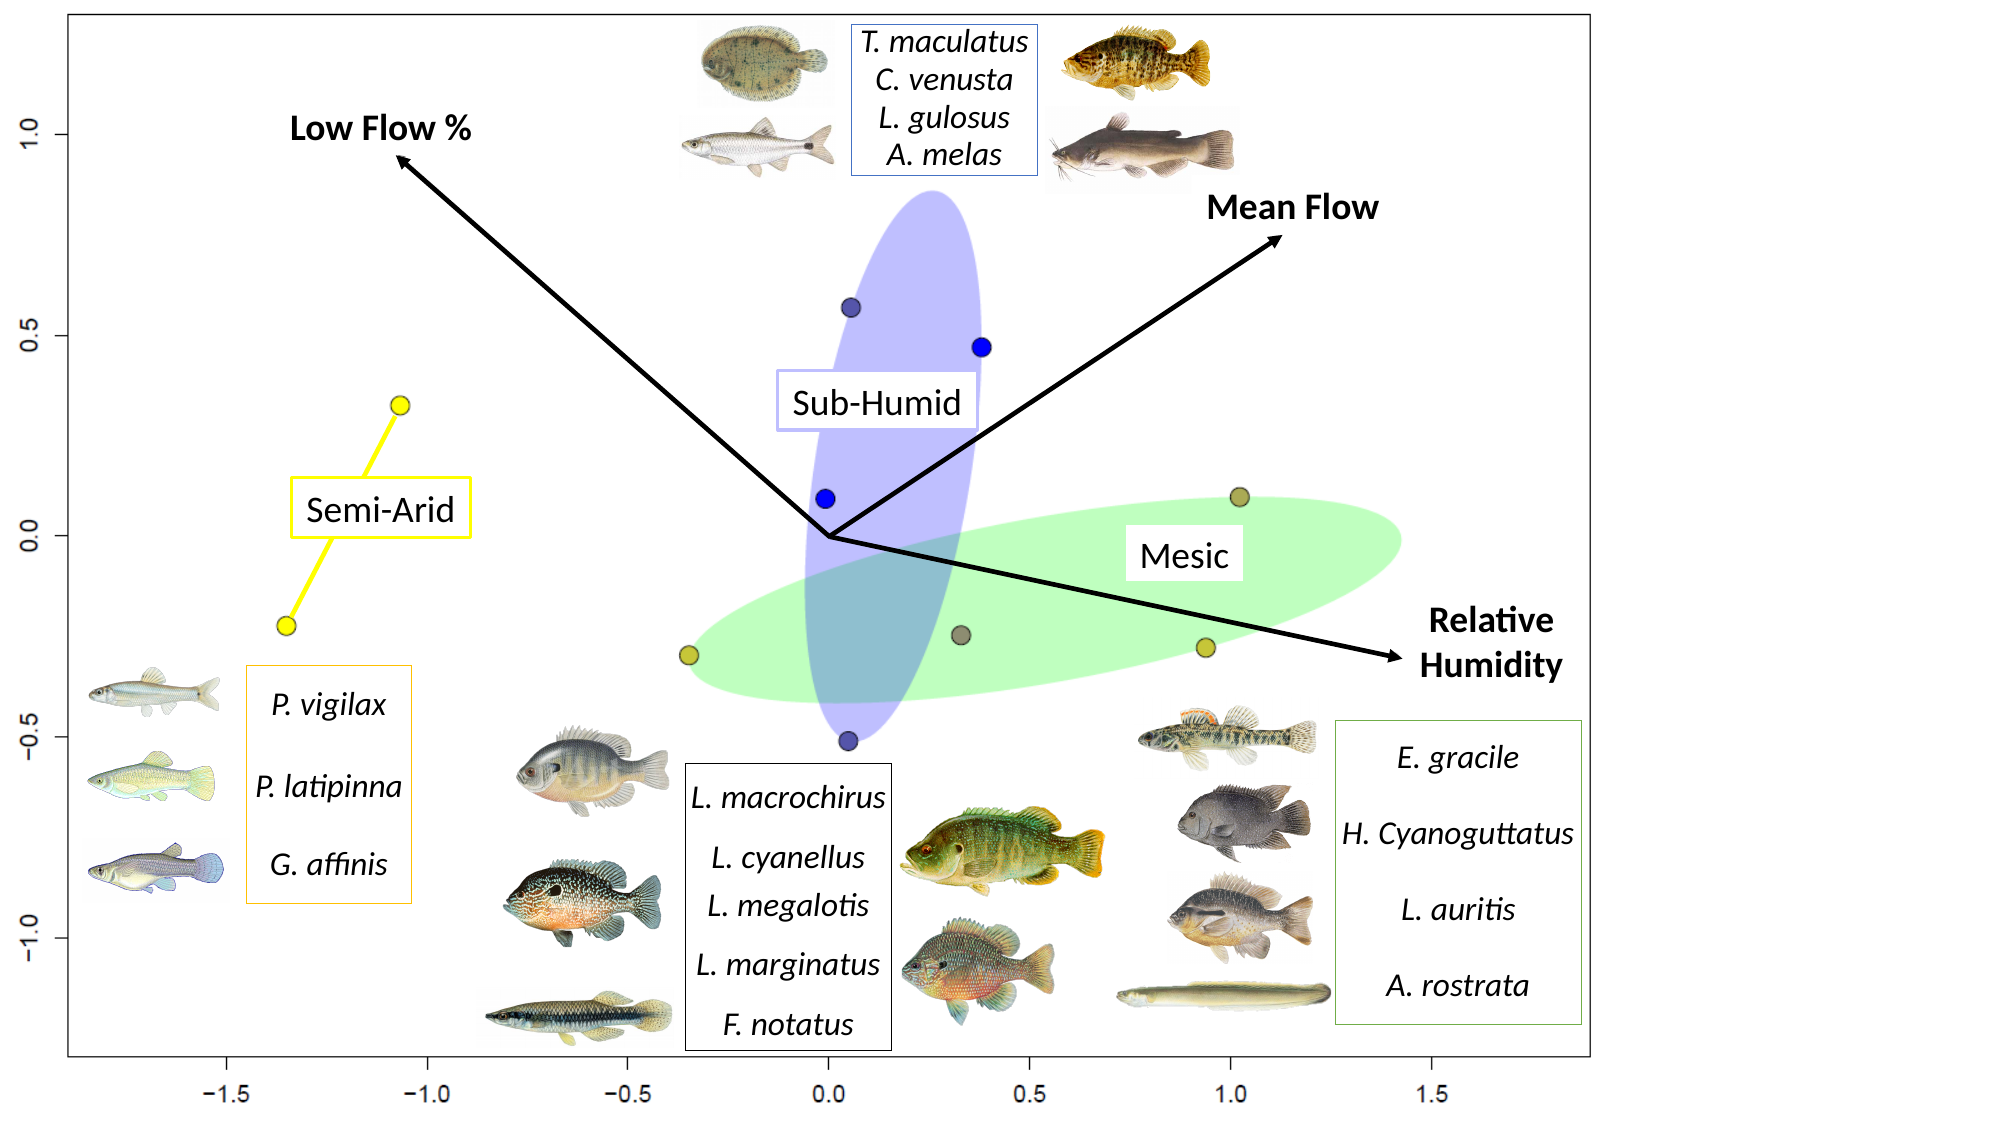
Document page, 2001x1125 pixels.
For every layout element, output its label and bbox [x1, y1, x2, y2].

picture [0, 0, 1606, 1125]
text_box [395, 155, 831, 538]
text_box [829, 536, 1403, 659]
text_box [290, 416, 396, 618]
text_box [828, 234, 1283, 537]
